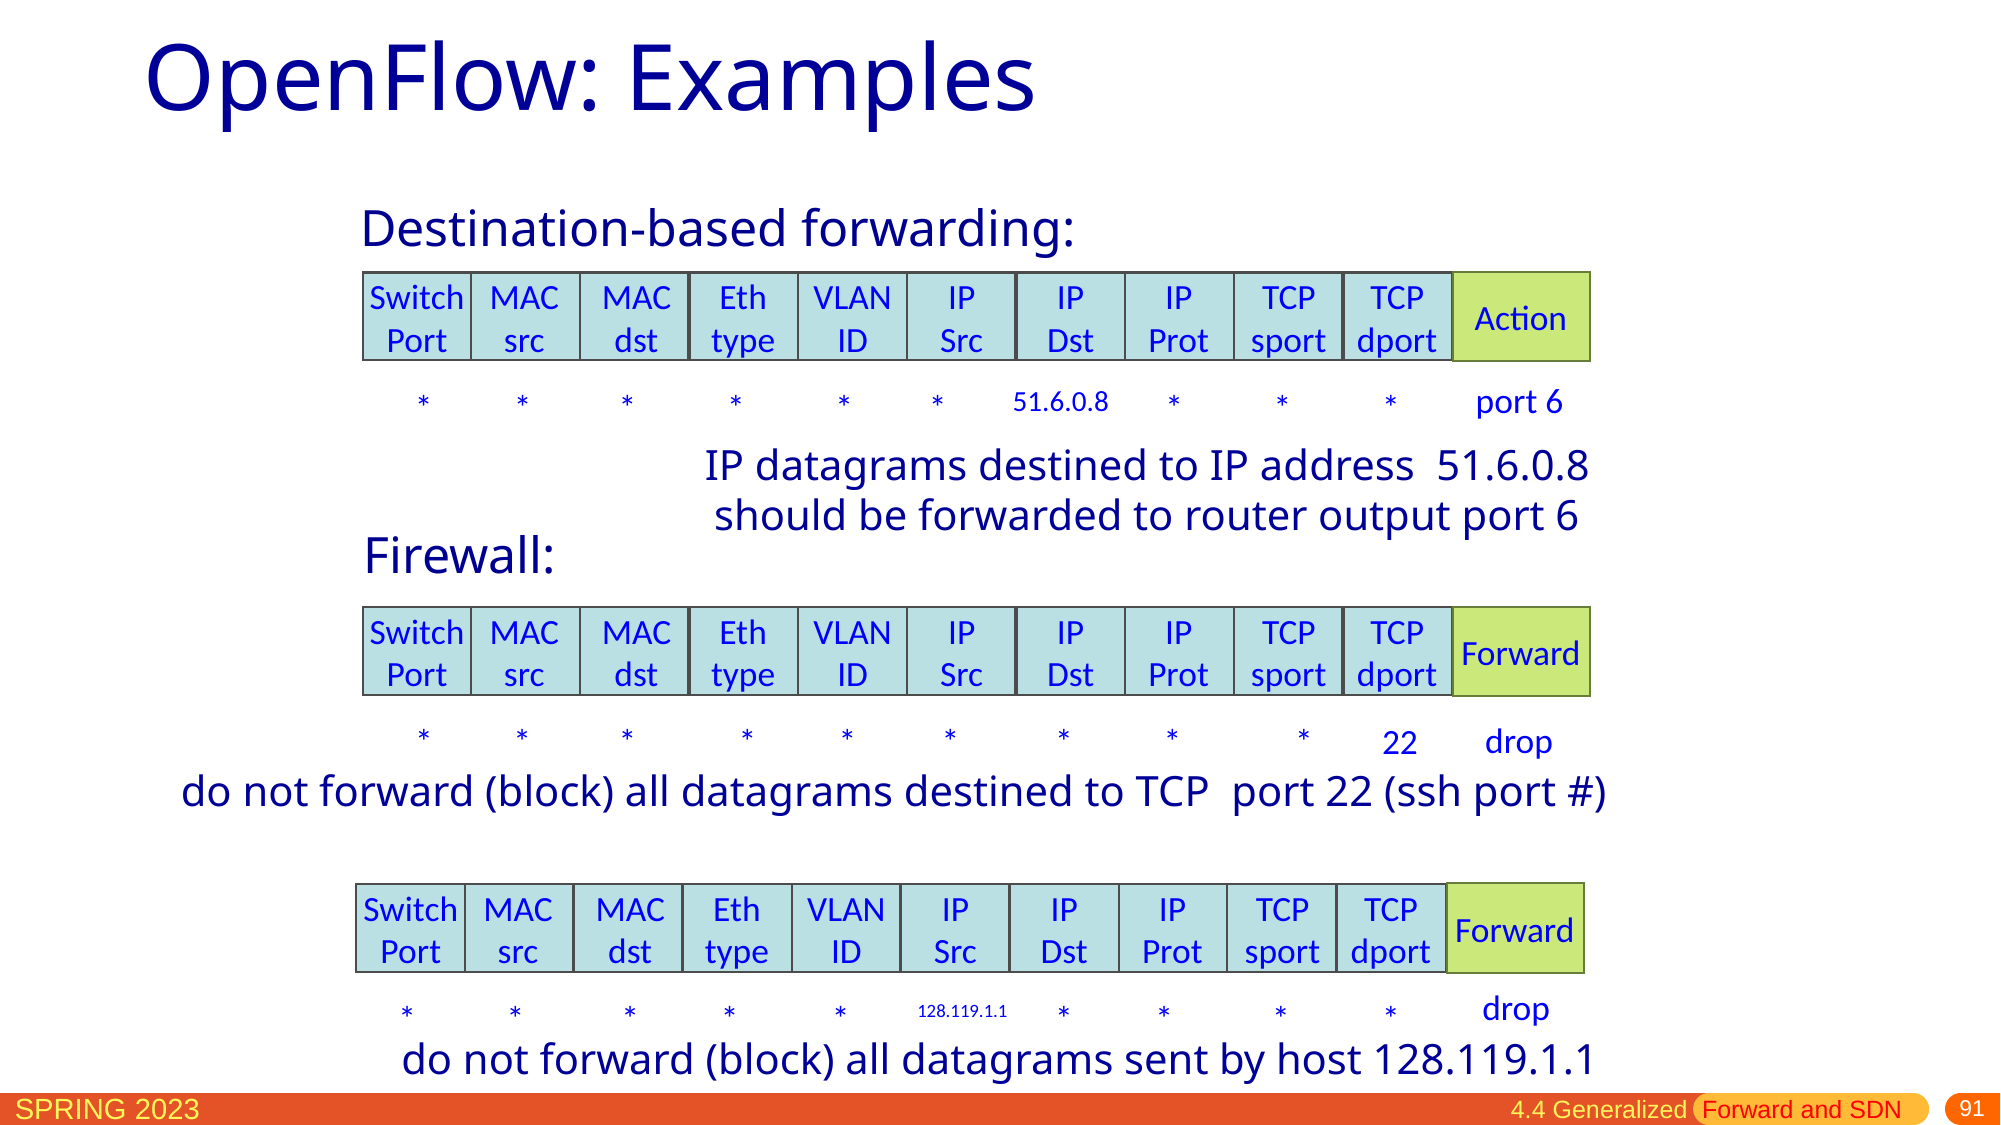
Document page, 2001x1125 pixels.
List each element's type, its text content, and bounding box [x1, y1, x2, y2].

text_box * [618, 379, 727, 432]
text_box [362, 269, 1591, 364]
text_box 4.4 Generalized Forward and SDN [1496, 1086, 1922, 1125]
text_box IP datagrams destined to IP address 51.6.0.8 should be forwarded to router output port 6 [683, 438, 1591, 521]
text_box * [1273, 379, 1340, 432]
text_box * [929, 379, 1013, 432]
text_box OpenFlow: Examples [129, 0, 1071, 162]
text_box Destination-based forwarding: [360, 196, 1077, 257]
text_box * [513, 379, 591, 432]
text_box * [415, 379, 481, 432]
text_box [153, 522, 1608, 866]
text_box * [727, 379, 797, 432]
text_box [356, 880, 1599, 1084]
text_box * [1382, 379, 1448, 432]
text_box port 6 [1475, 373, 1584, 427]
text_box * [1165, 379, 1231, 432]
text_box * [835, 379, 905, 432]
text_box 51.6.0.8 [1012, 373, 1121, 427]
